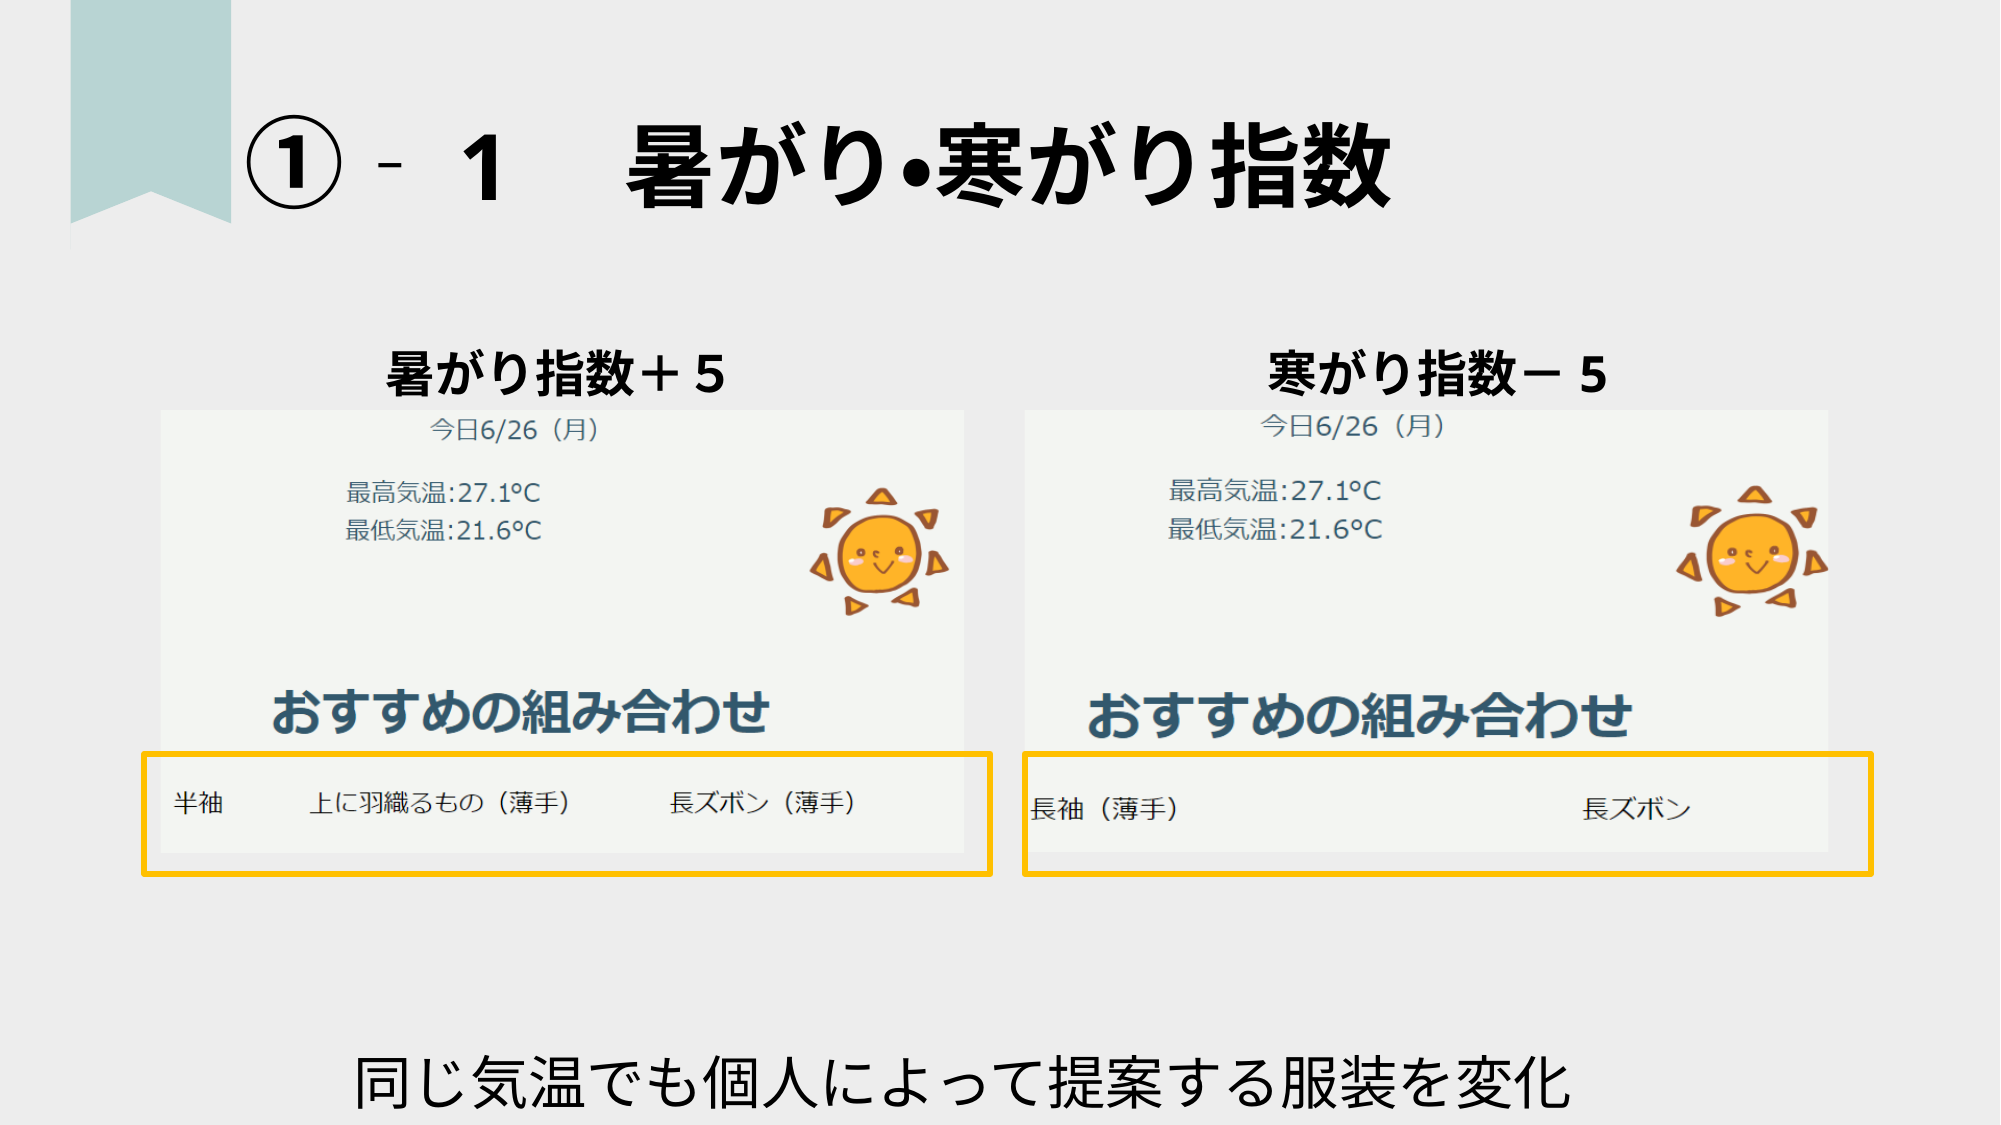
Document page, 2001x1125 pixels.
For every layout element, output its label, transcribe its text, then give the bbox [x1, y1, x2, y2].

text_box [1024, 753, 1871, 874]
title ①‐1 暑がり・寒がり指数 [137, 59, 1863, 278]
picture [1024, 410, 1829, 852]
text_box [144, 753, 991, 874]
list 暑がり指数＋５ [137, 275, 984, 411]
text_box 同じ気温でも個人によって提案する服装を変化 [338, 1039, 1662, 1124]
text_box [70, 0, 232, 250]
picture [160, 410, 965, 853]
list 寒がり指数－5 [1012, 275, 1863, 411]
